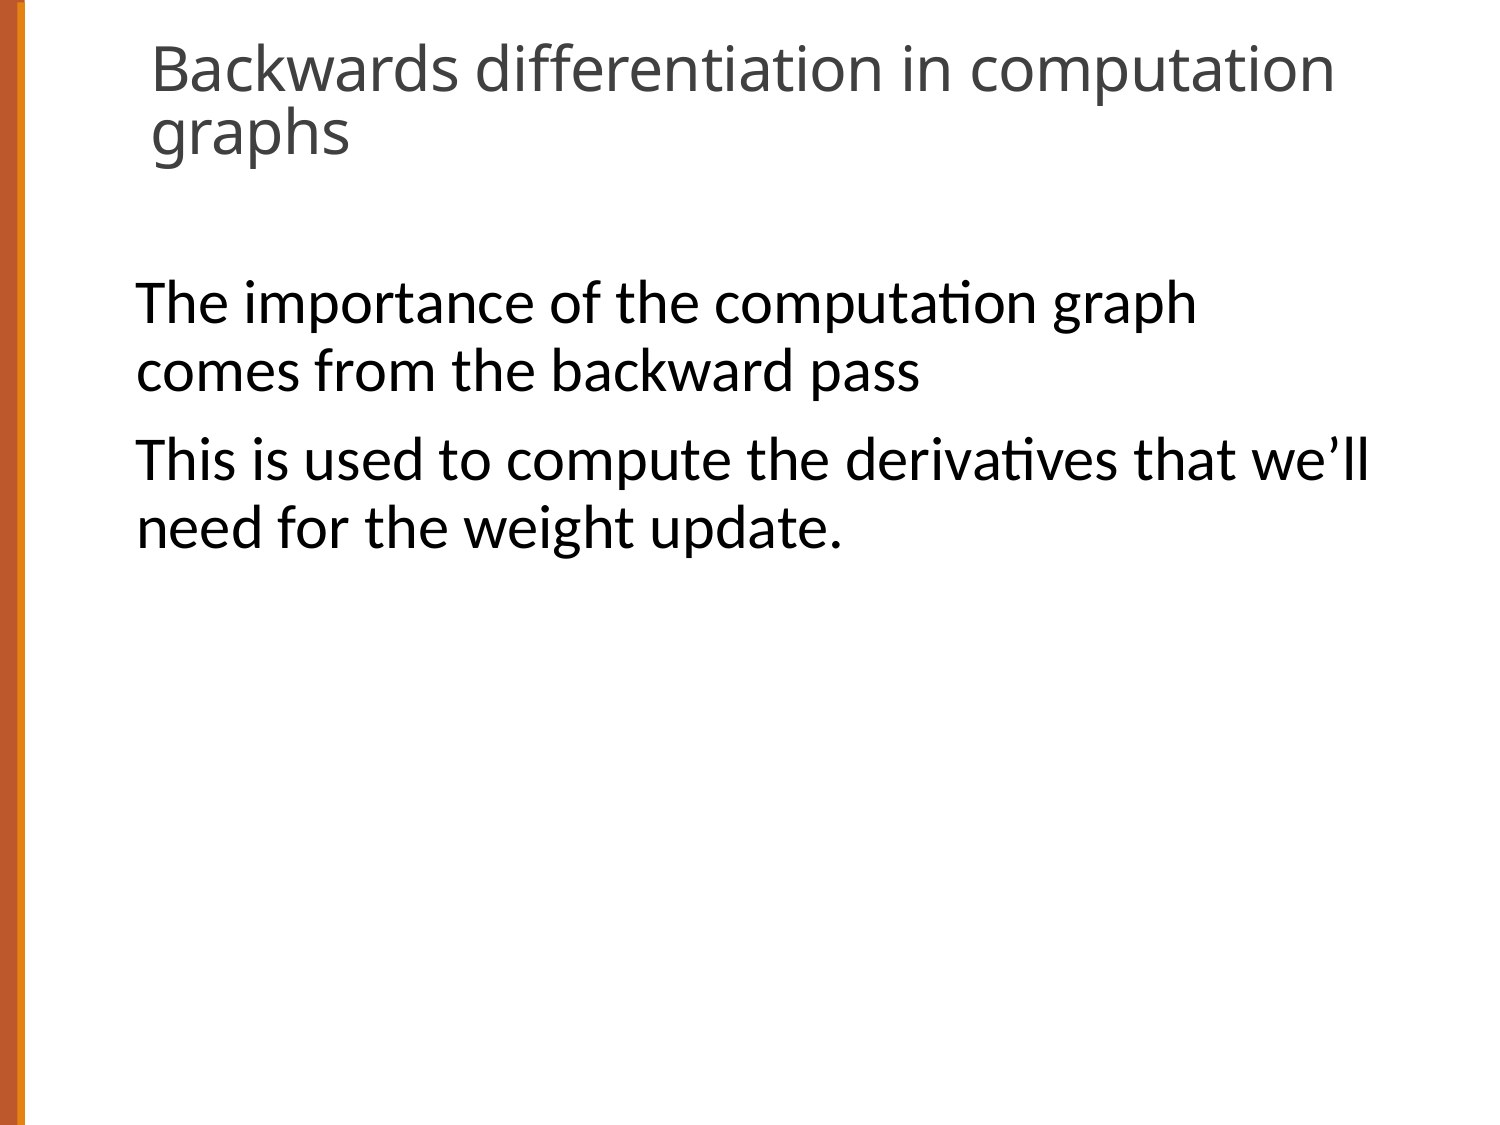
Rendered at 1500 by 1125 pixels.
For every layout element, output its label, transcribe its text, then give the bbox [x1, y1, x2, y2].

title Backwards differentiation in computation graphs [135, 26, 1373, 175]
list The importance of the computation graph comes from the backward pass This is used to compute the derivatives that we’ll need for the weight update. [135, 262, 1373, 1013]
